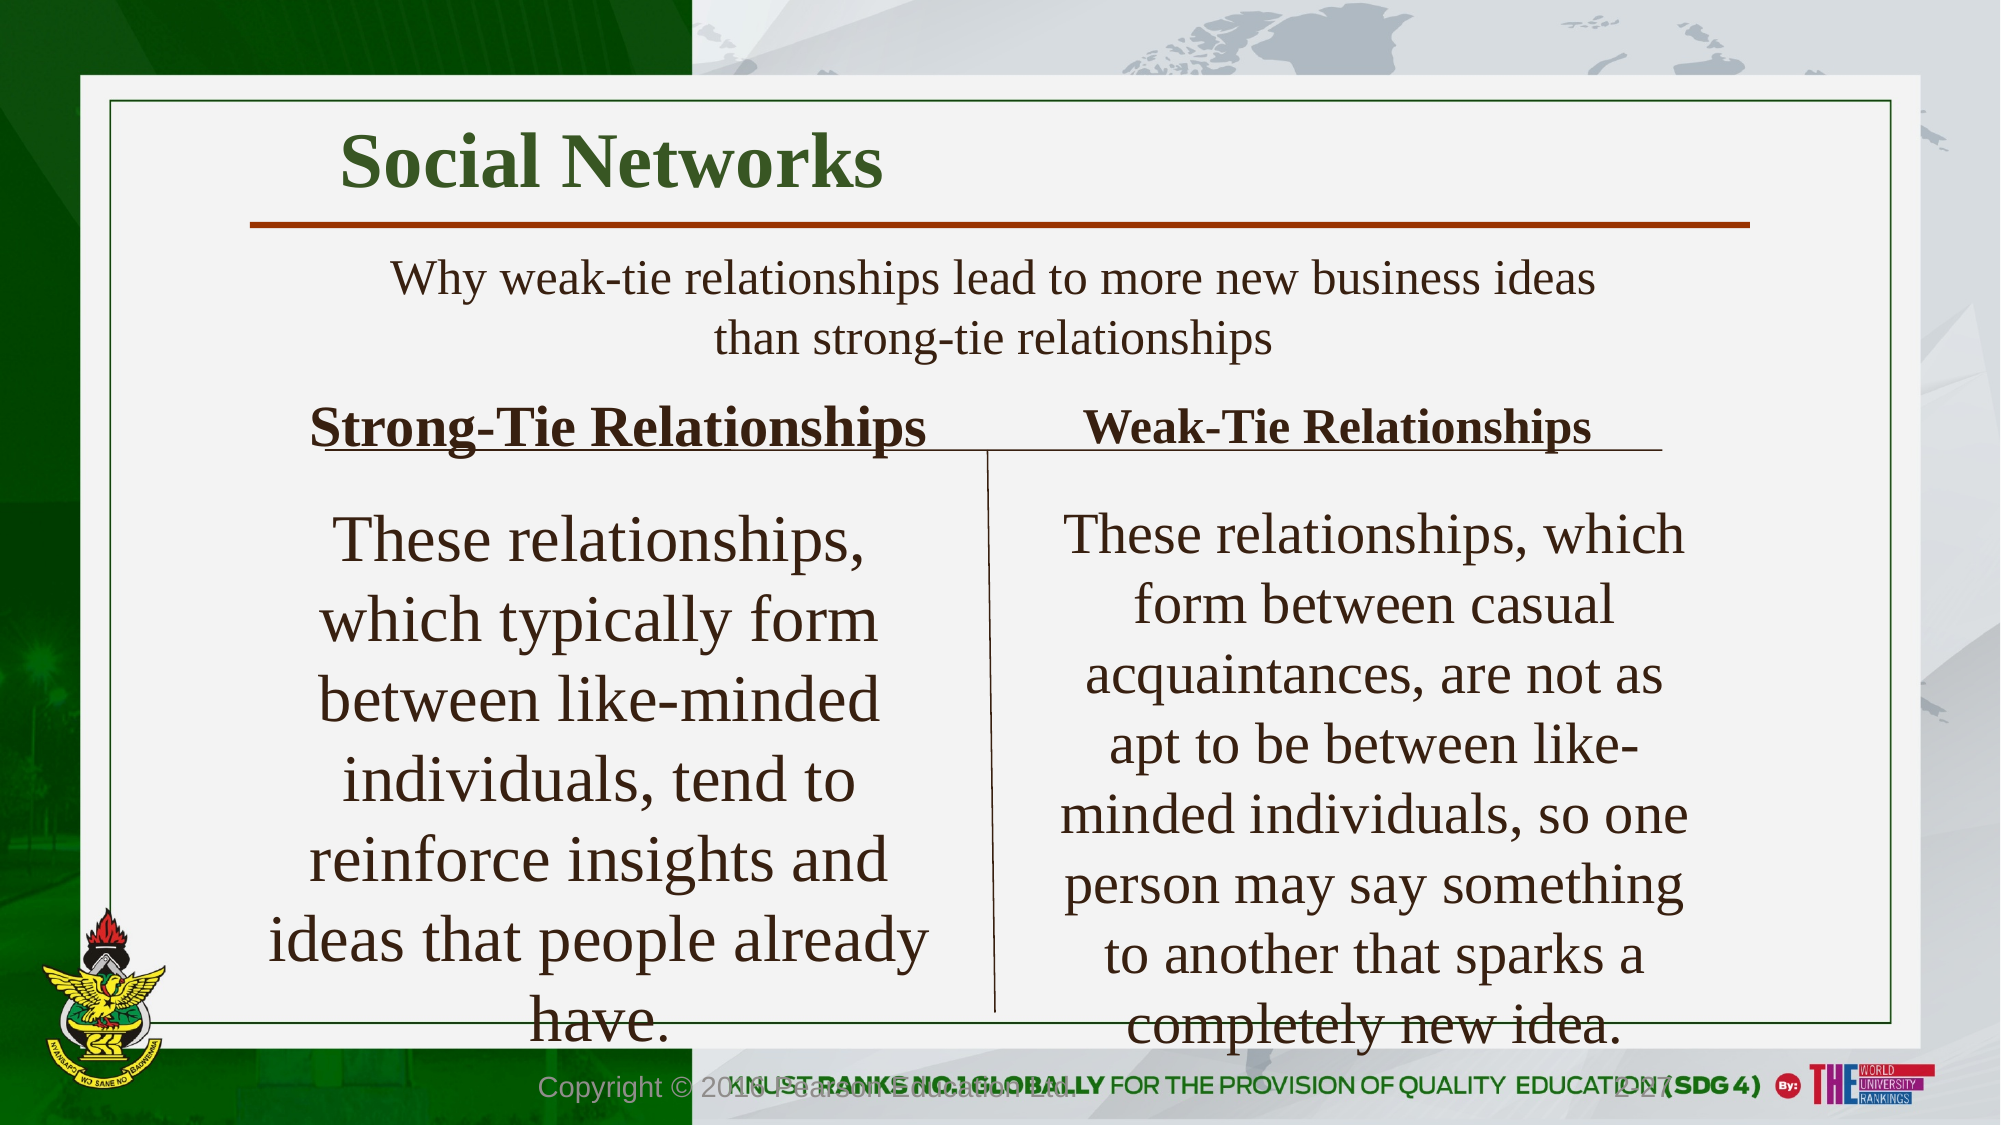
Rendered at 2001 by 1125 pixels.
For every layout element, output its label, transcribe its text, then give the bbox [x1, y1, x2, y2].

text_box These relationships, which form between casual acquaintances, are not as apt to be between like-minded individuals, so one person may say something to another that sparks a completely new idea. [1037, 487, 1713, 1062]
text_box Why weak-tie relationships lead to more new business ideas than strong-tie relationships [375, 237, 1613, 373]
text_box Weak-Tie Relationships [1028, 386, 1647, 461]
text_box These relationships, which typically form between like-minded individuals, tend to reinforce insights and ideas that people already have. [249, 487, 950, 1062]
text_box Strong-Tie Relationships [287, 381, 950, 466]
slide_number 2-27 [1337, 1068, 1688, 1104]
title Social Networks [324, 112, 1713, 213]
picture [0, 0, 2001, 1125]
footer Copyright © 2016 Pearson Education Ltd. [324, 1068, 1300, 1103]
